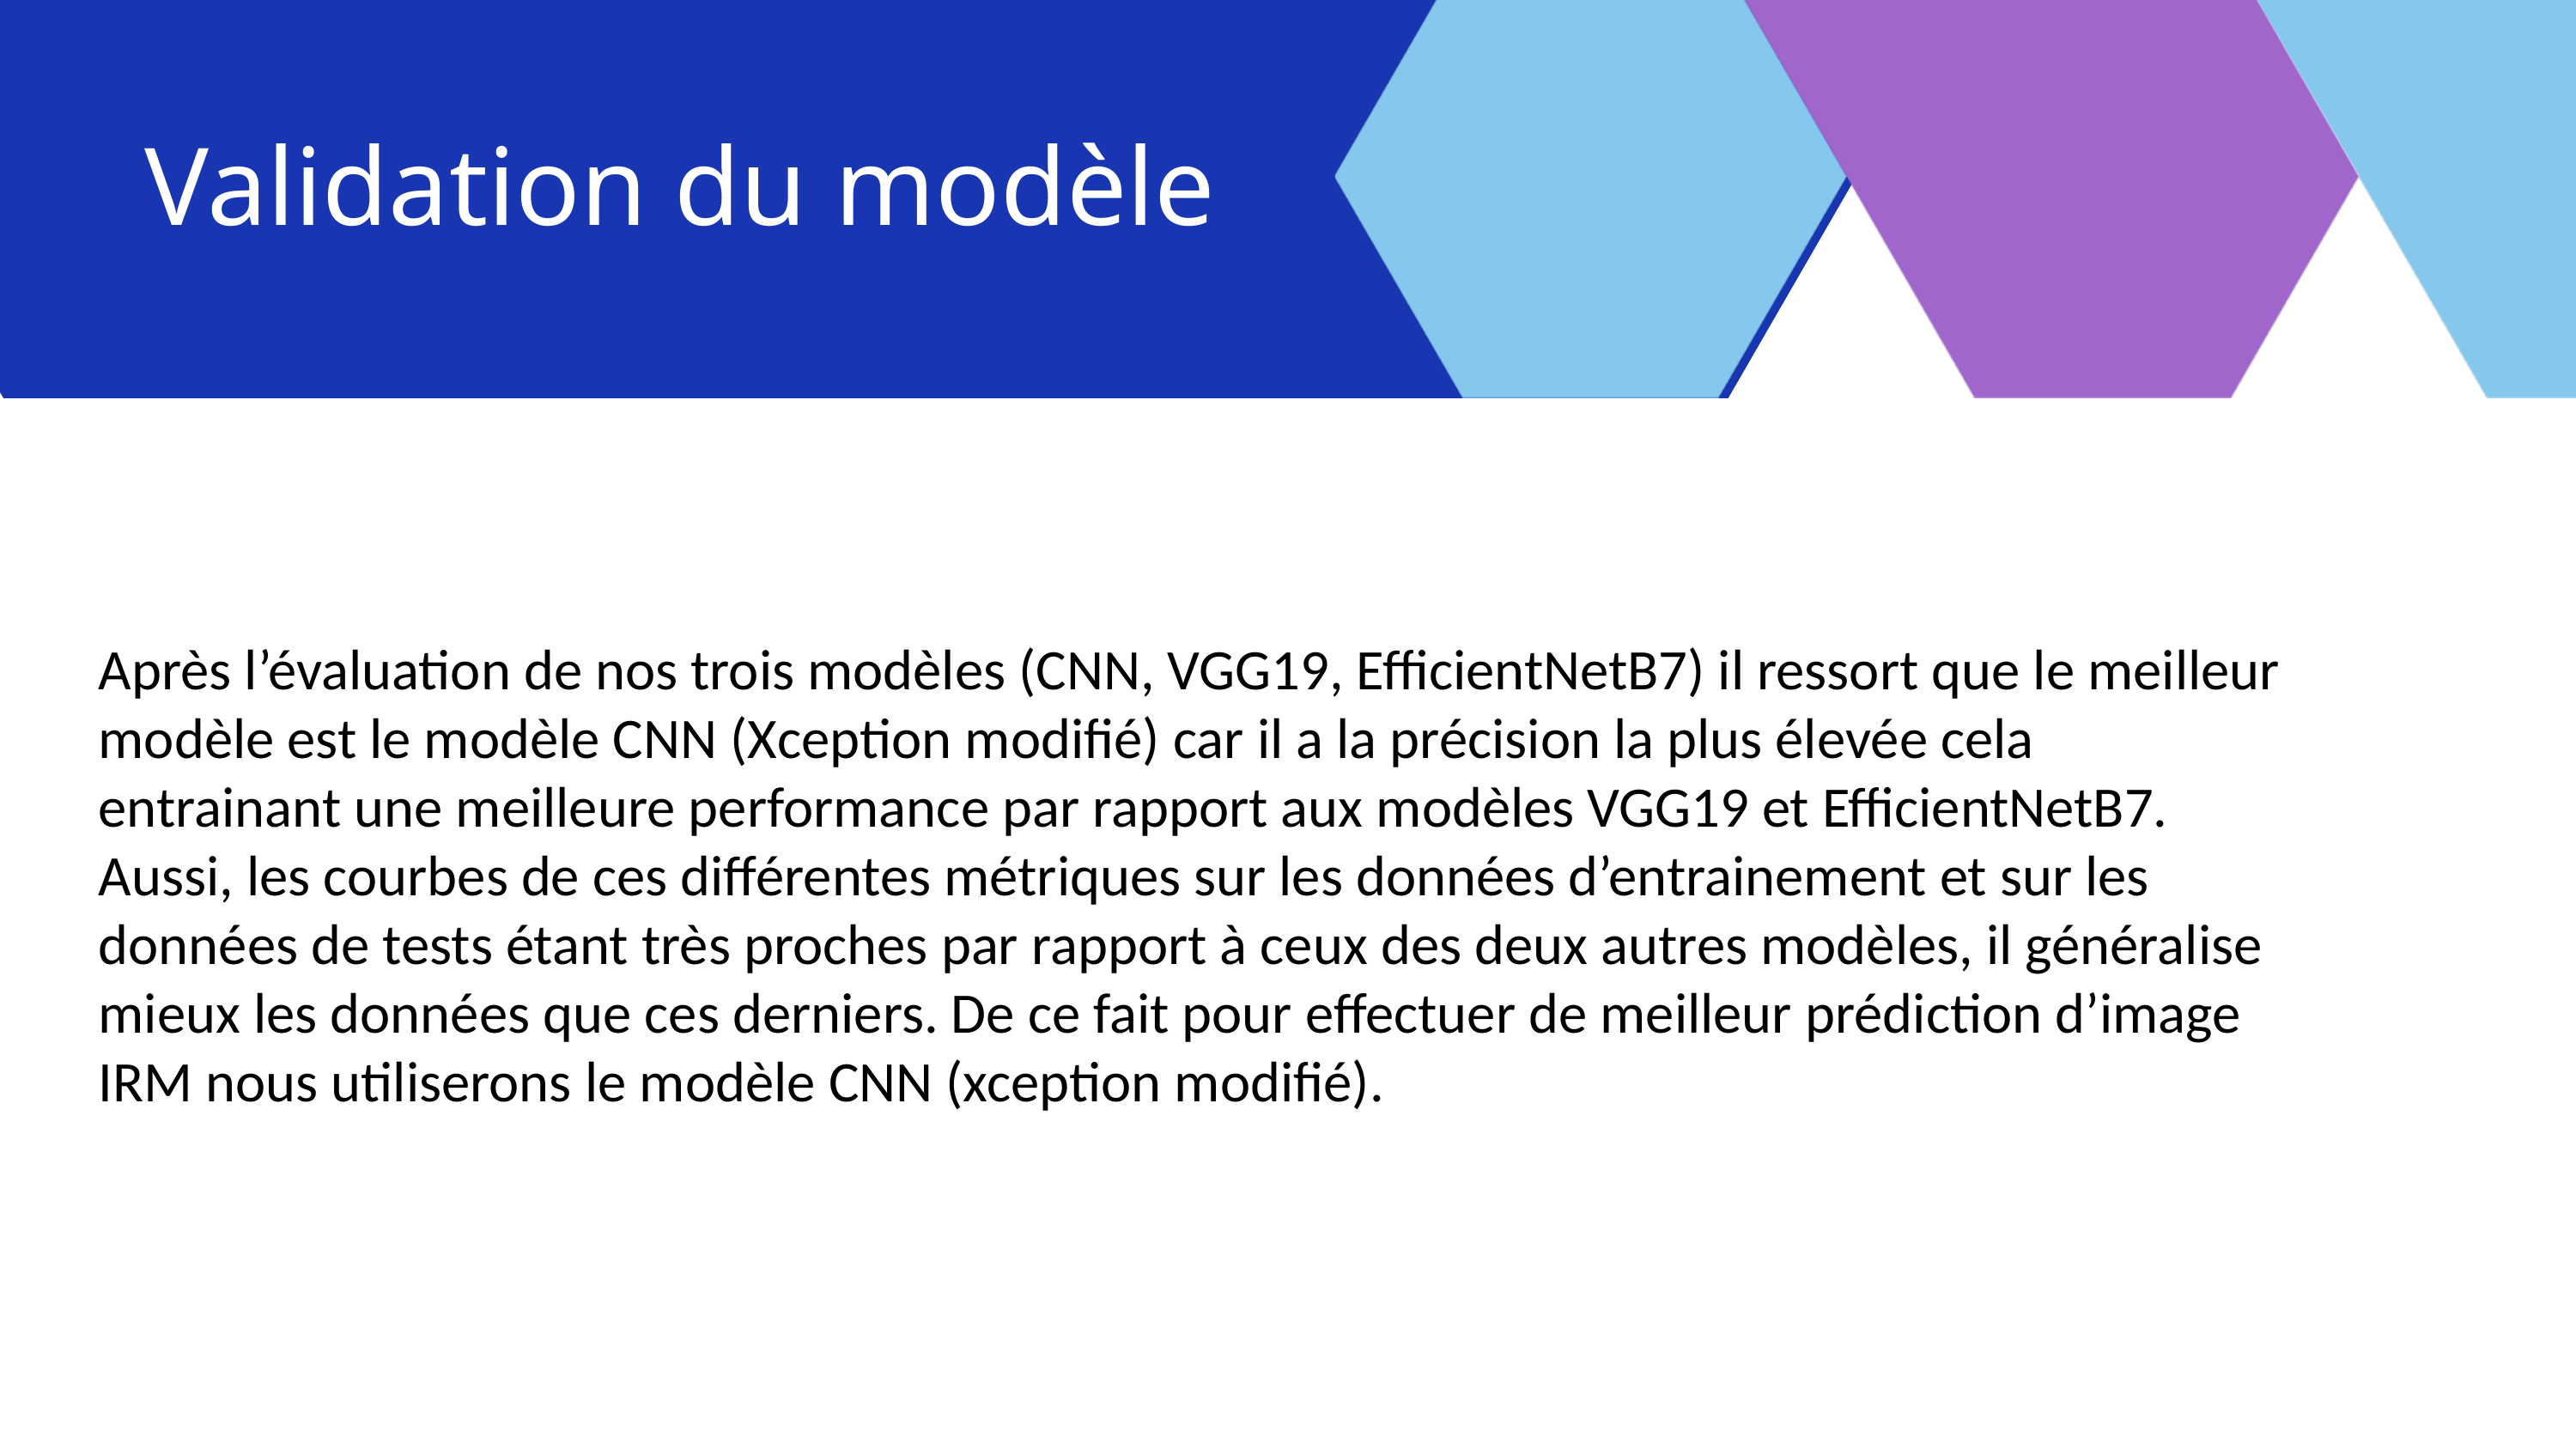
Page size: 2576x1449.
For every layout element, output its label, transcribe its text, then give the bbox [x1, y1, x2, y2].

text_box Après l’évaluation de nos trois modèles (CNN, VGG19, EfficientNetB7) il ressort que le meilleur modèle est le modèle CNN (Xception modifié) car il a la précision la plus élevée cela entrainant une meilleure performance par rapport aux modèles VGG19 et EfficientNetB7. Aussi, les courbes de ces différentes métriques sur les données d’entrainement et sur les données de tests étant très proches par rapport à ceux des deux autres modèles, il généralise mieux les données que ces derniers. De ce fait pour effectuer de meilleur prédiction d’image IRM nous utiliserons le modèle CNN (xception modifié). [85, 626, 2297, 1120]
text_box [0, 0, 1982, 399]
text_box [1988, 0, 2576, 398]
